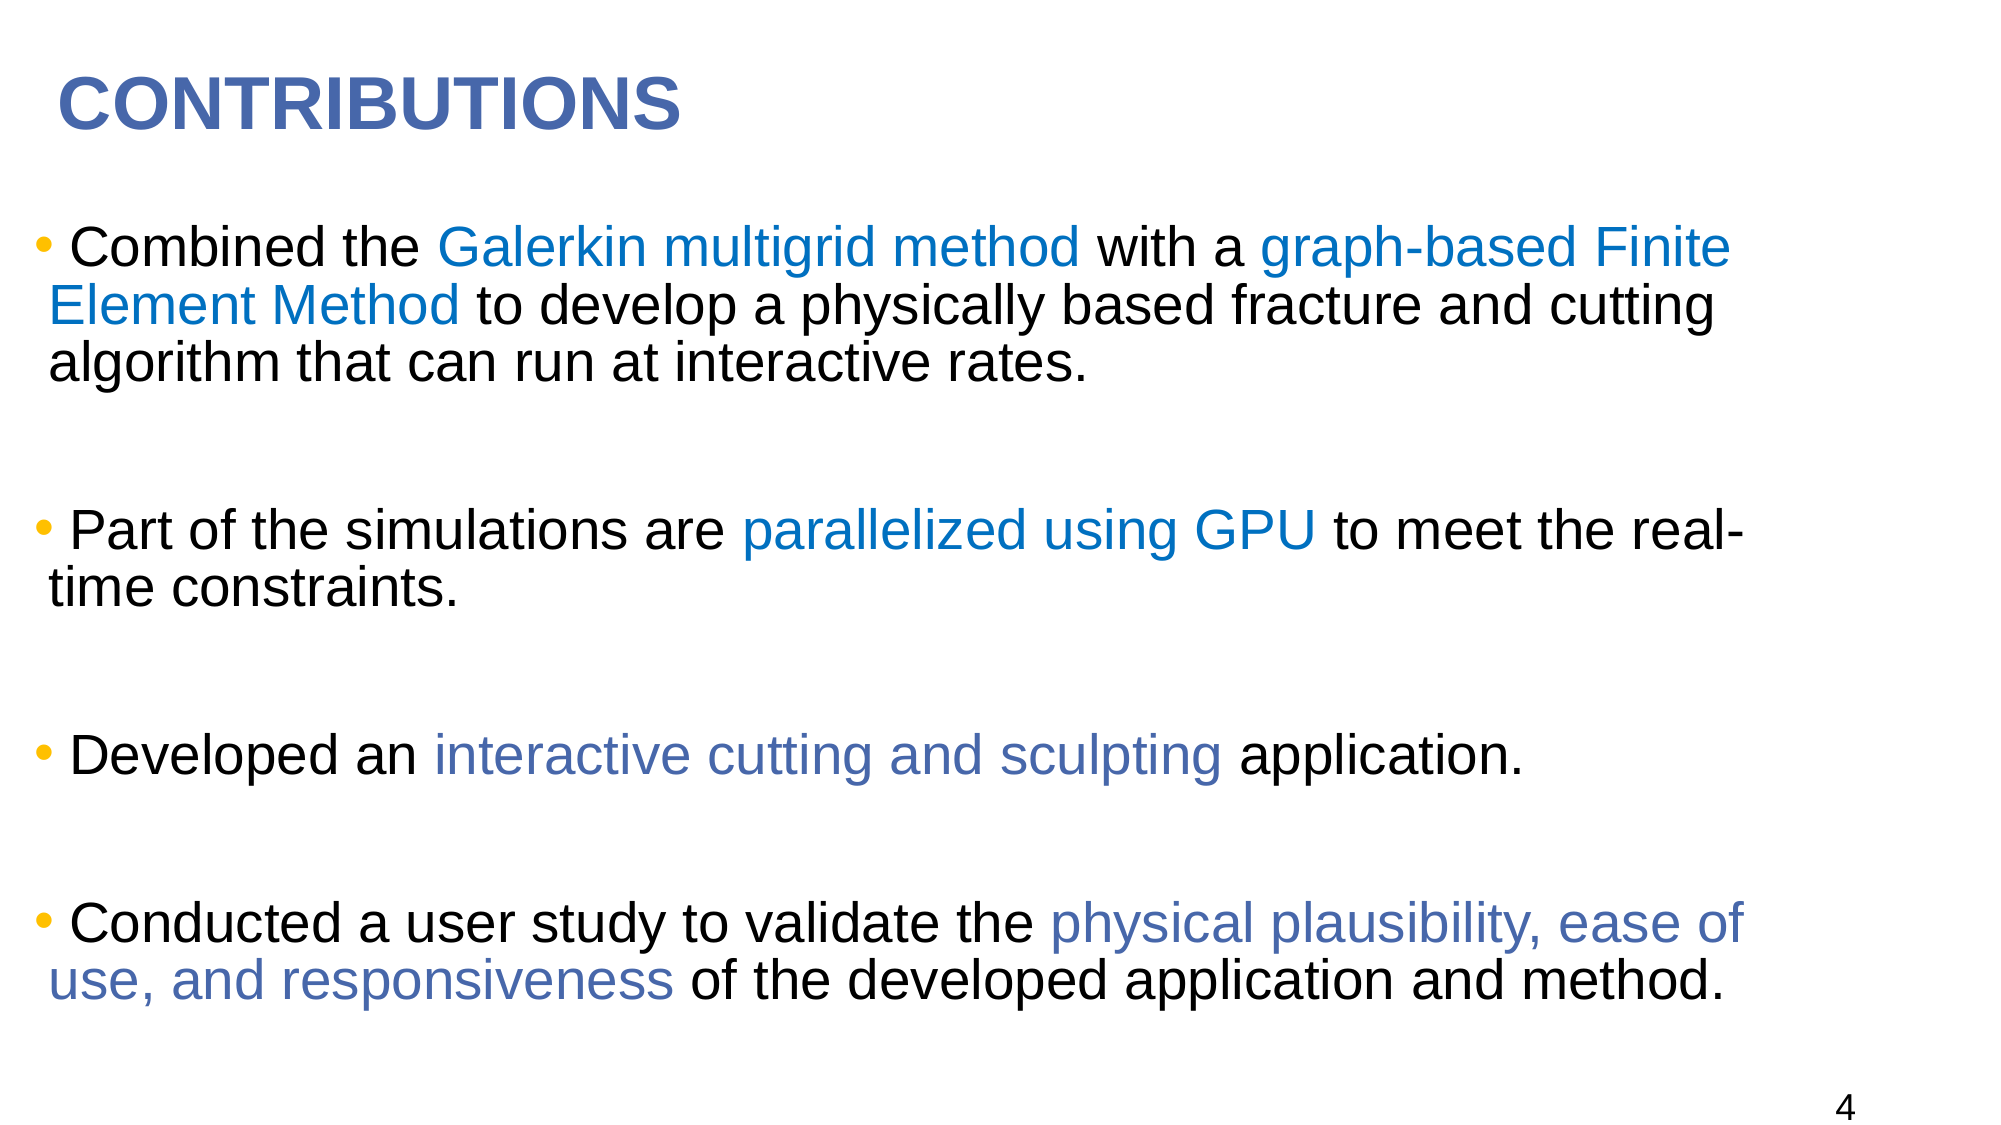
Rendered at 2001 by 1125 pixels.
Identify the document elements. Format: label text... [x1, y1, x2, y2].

text_box Combined the Galerkin multigrid method with a graph-based Finite Element Method to develop a physically based fracture and cutting algorithm that can run at interactive rates. Part of the simulations are parallelized using GPU to meet the real-time constraints. Developed an interactive cutting and sculpting application. Conducted a user study to validate the physical plausibility, ease of use, and responsiveness of the developed application and method. [19, 213, 1821, 1019]
title Contributions [46, 48, 1922, 151]
text_box 4 [1820, 1075, 1931, 1125]
